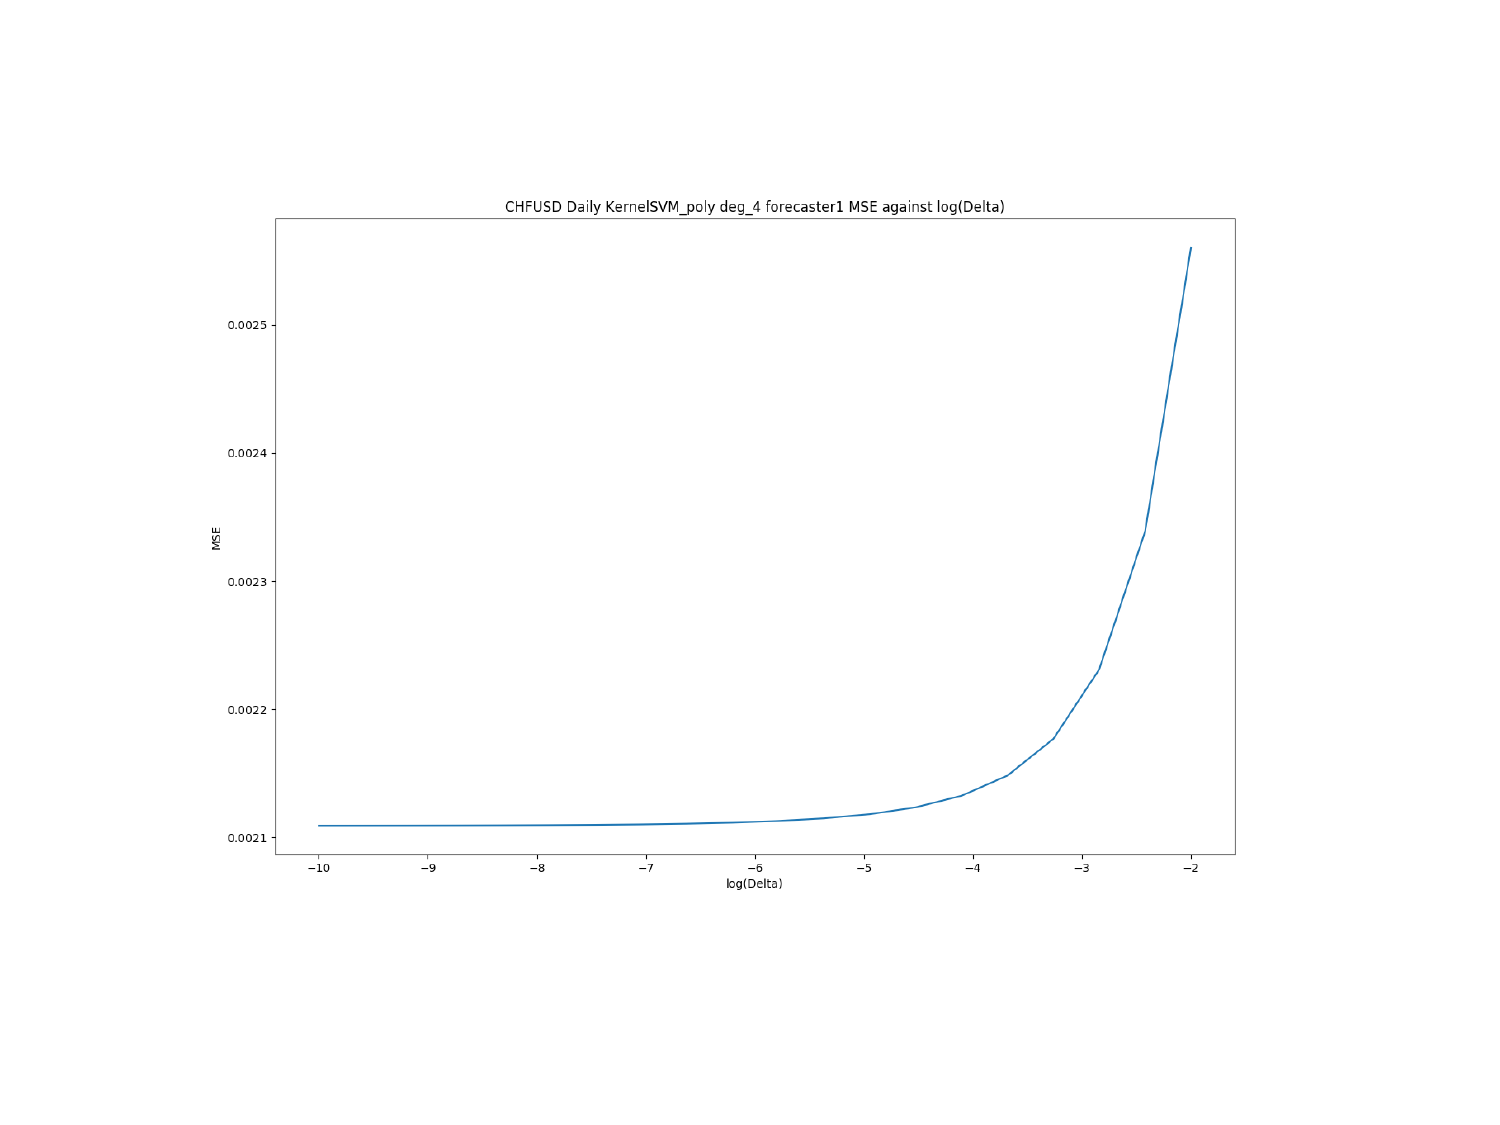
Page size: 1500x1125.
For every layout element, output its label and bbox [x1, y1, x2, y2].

picture [119, 119, 1358, 946]
